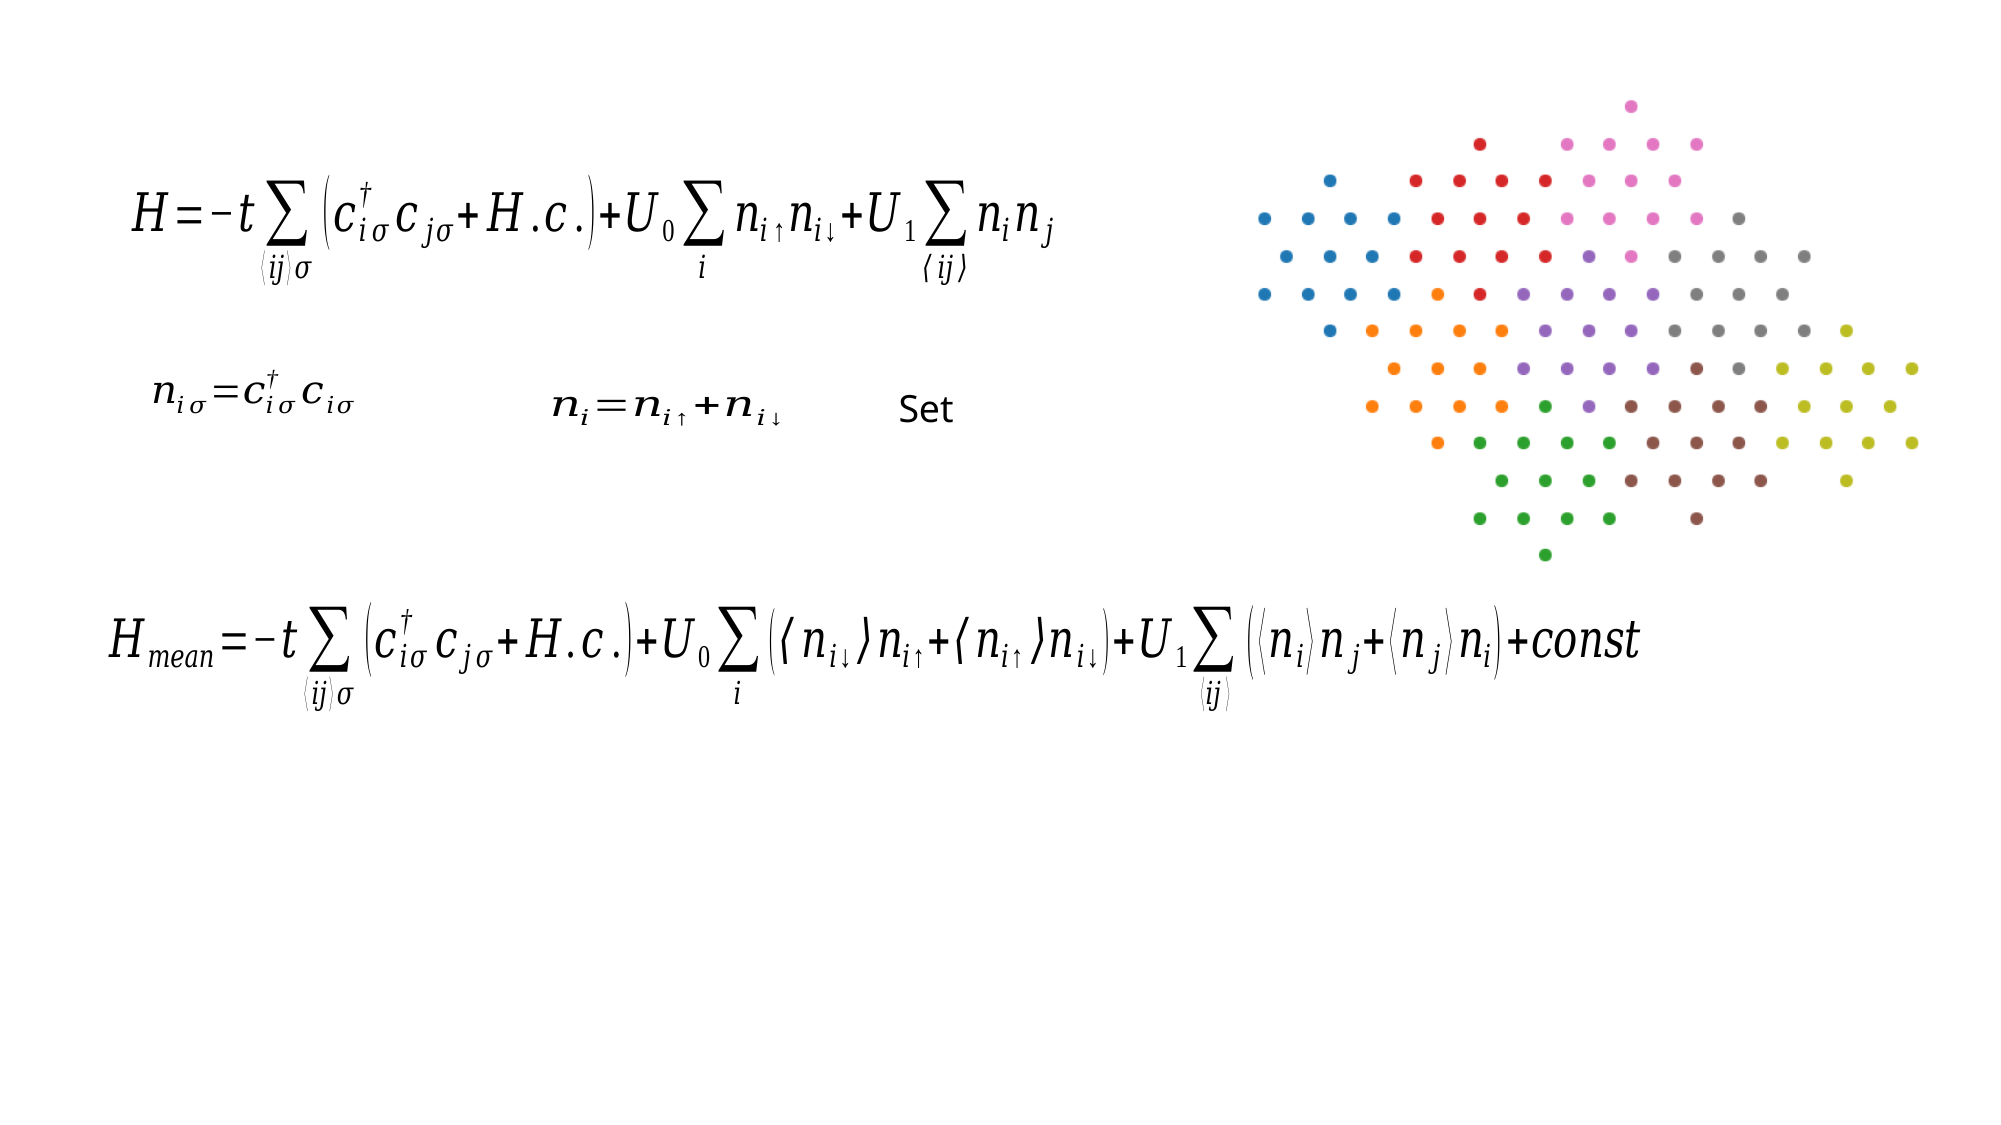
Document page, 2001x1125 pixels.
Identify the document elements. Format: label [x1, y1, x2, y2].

picture [1190, 0, 1958, 722]
